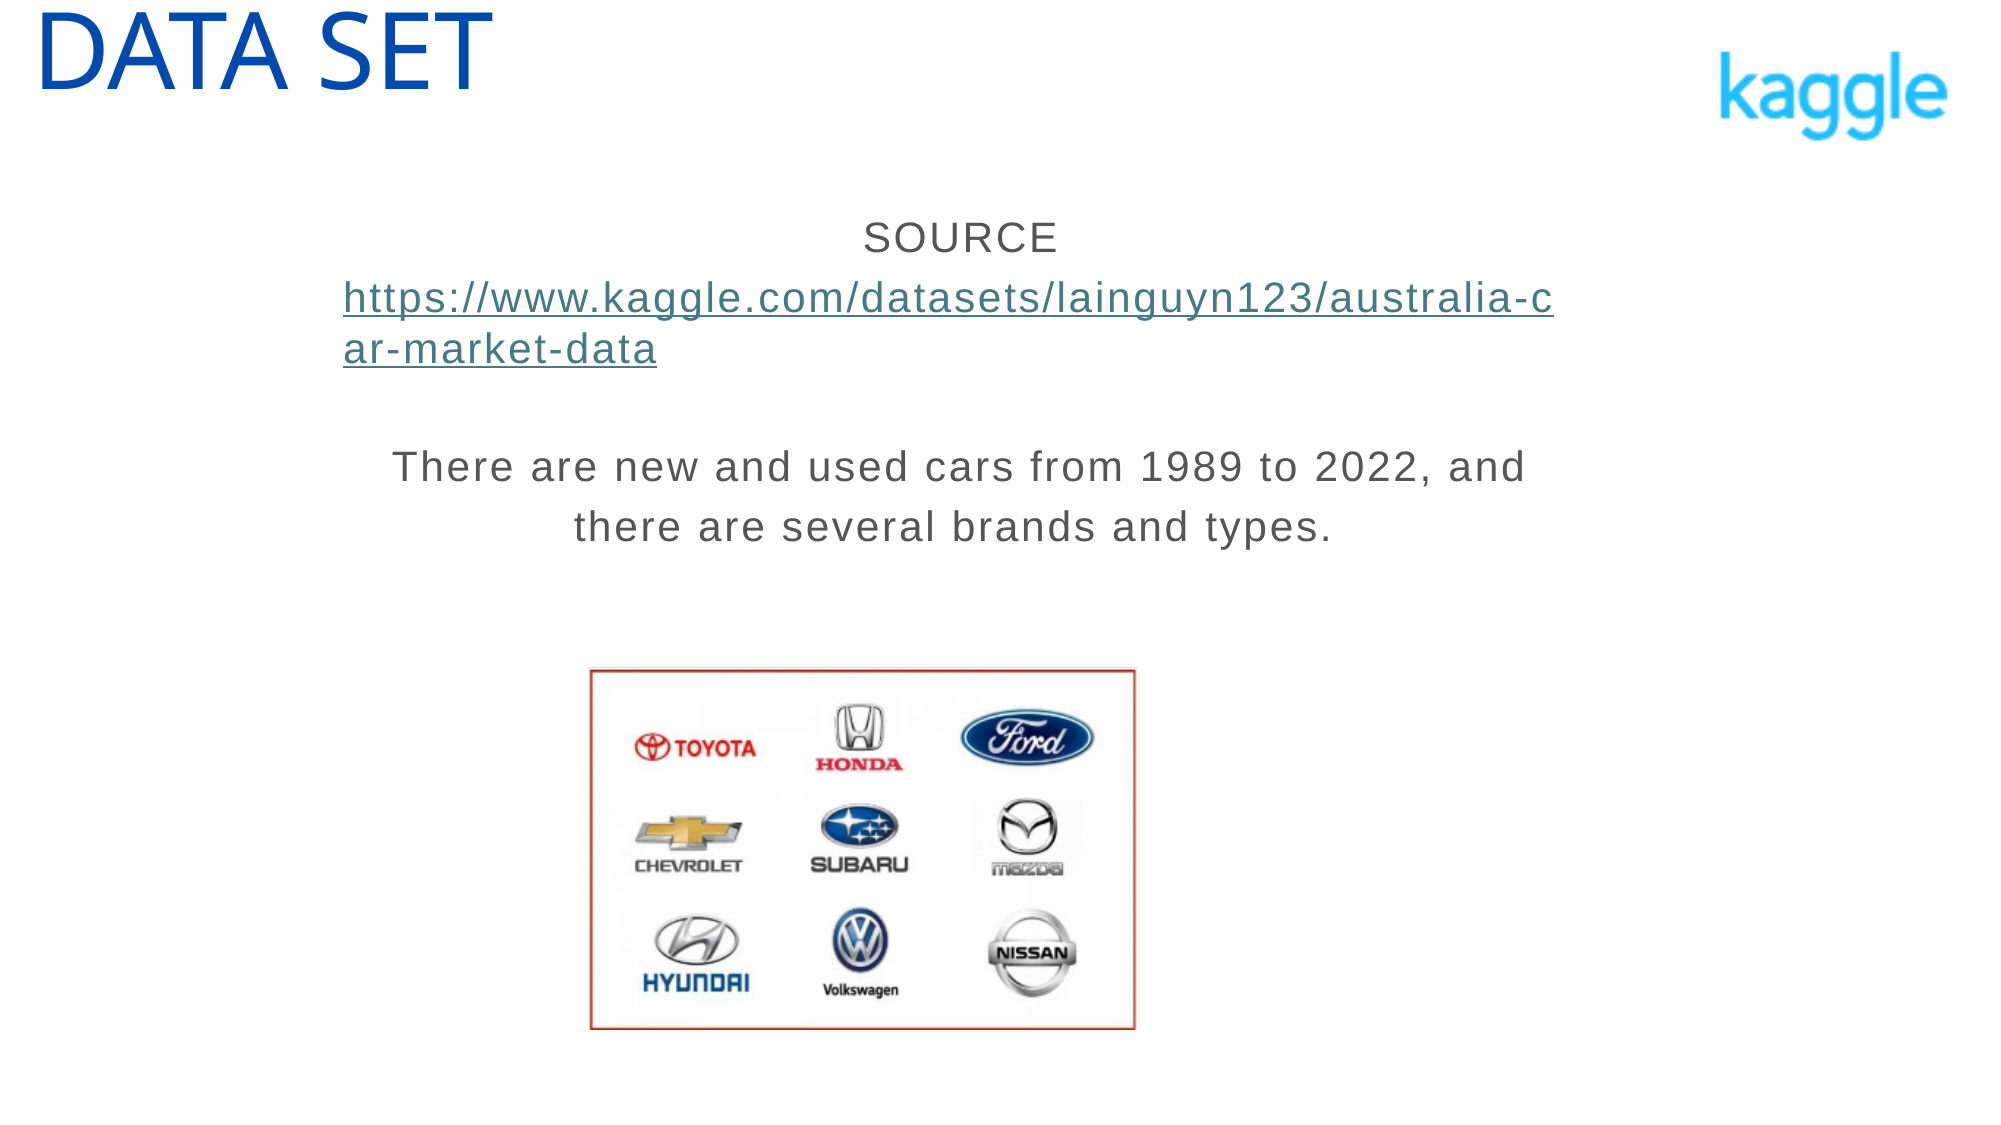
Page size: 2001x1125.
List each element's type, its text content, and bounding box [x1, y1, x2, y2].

text_box SOURCE https://www.kaggle.com/datasets/lainguyn123/australia-car-market-data There are new and used cars from 1989 to 2022, and there are several brands and types. [343, 201, 1578, 499]
picture [1703, 39, 1962, 150]
text_box DATA SET [32, 2, 765, 111]
picture [586, 667, 1138, 1030]
